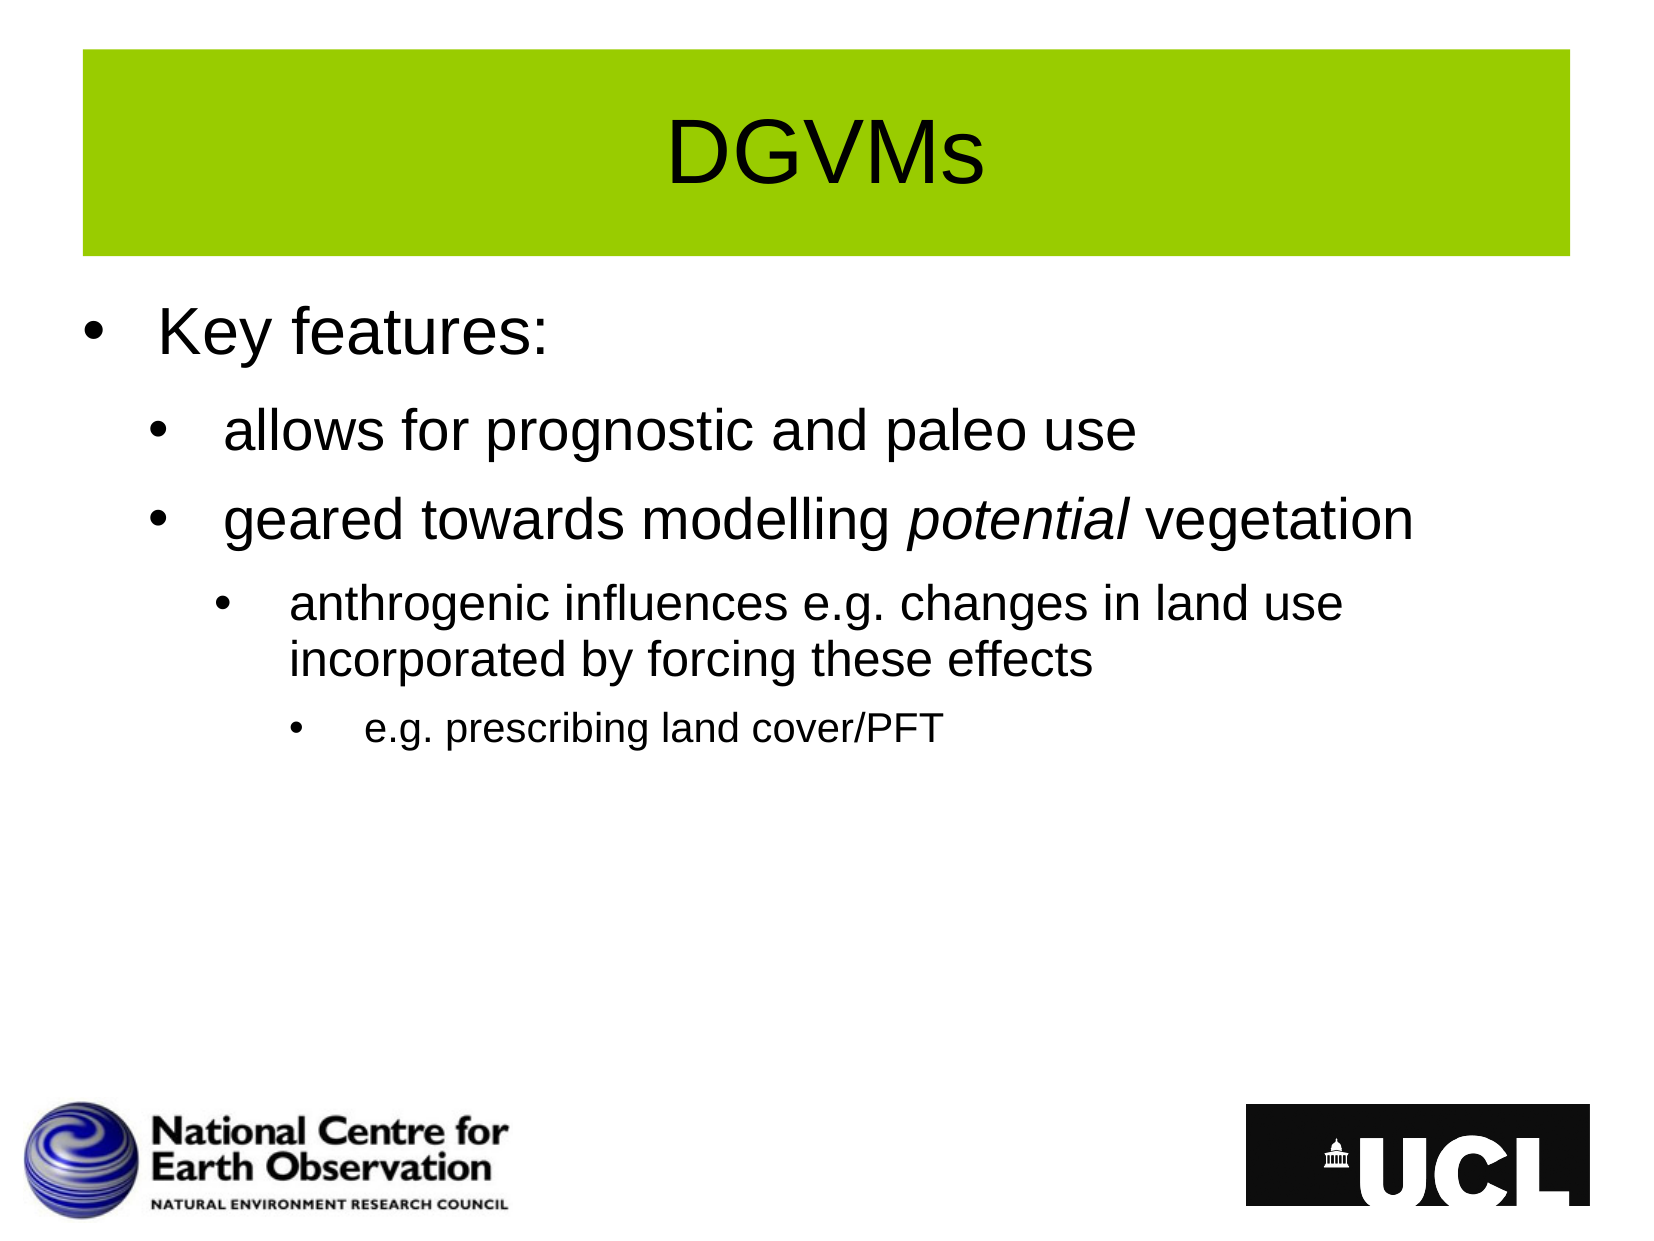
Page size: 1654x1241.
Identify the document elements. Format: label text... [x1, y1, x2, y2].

picture [23, 1097, 513, 1223]
picture [1246, 1104, 1590, 1206]
title DGVMs [82, 49, 1571, 257]
list Key features: allows for prognostic and paleo use geared towards modelling potential vegetation anthrogenic influences e.g. changes in land use incorporated by forcing these effects e.g. prescribing land cover/PFT [82, 289, 1571, 1109]
